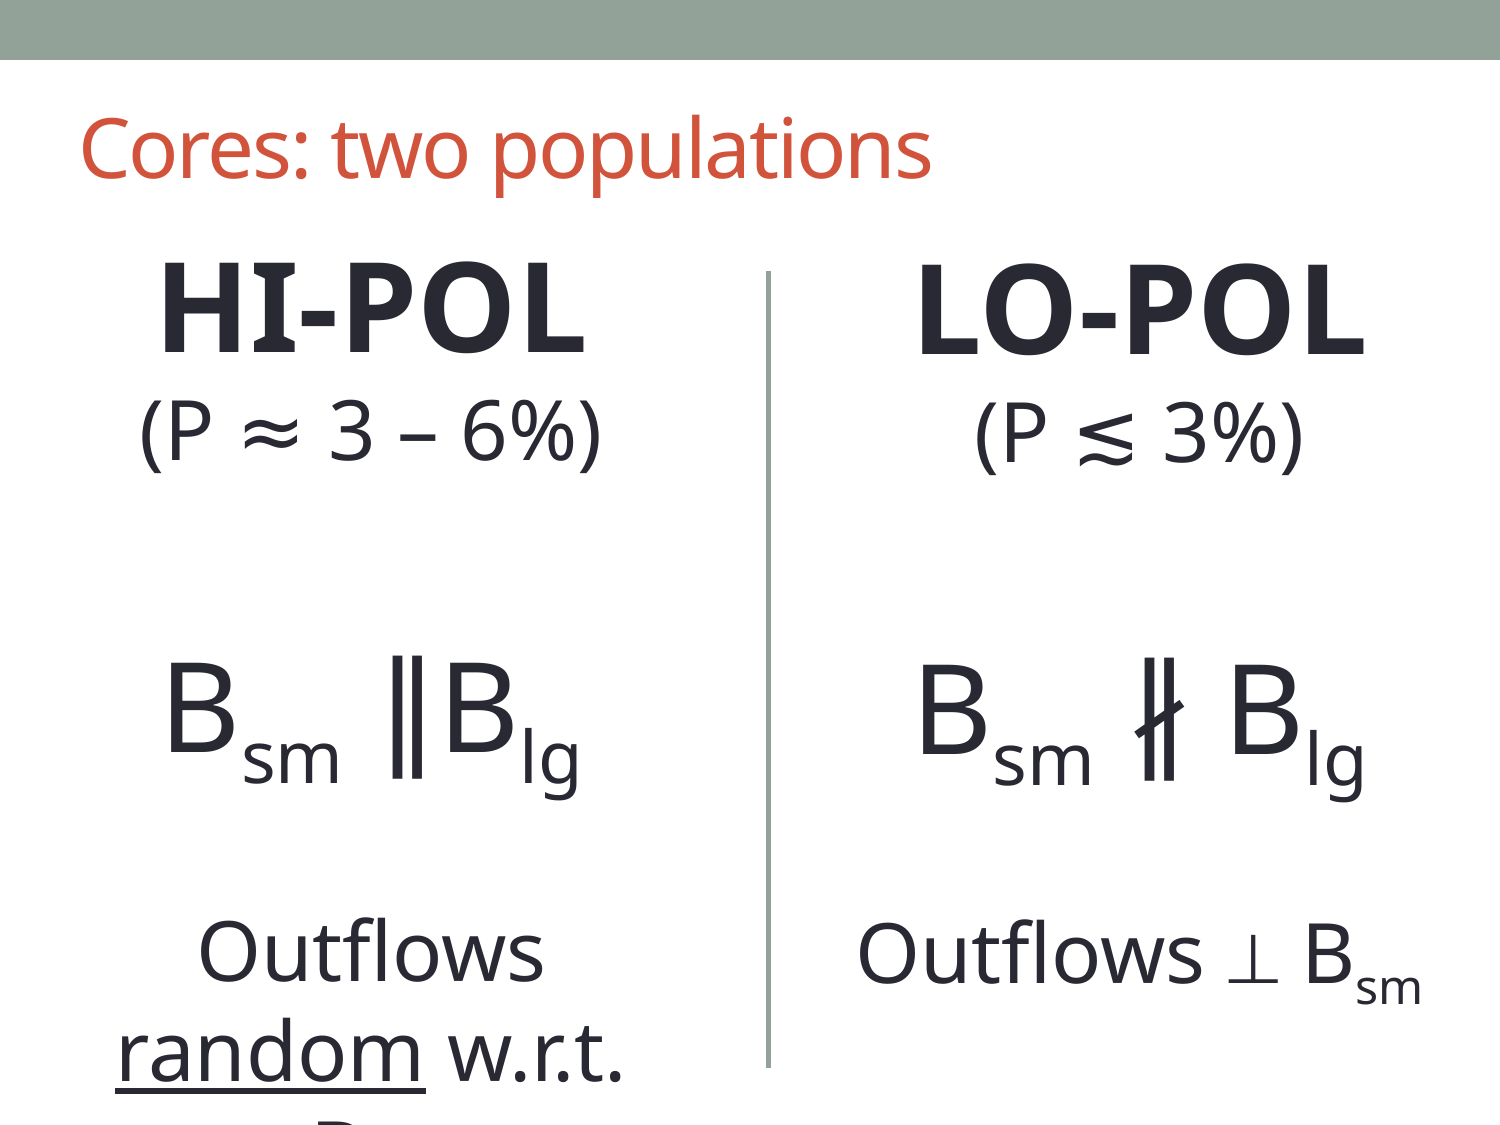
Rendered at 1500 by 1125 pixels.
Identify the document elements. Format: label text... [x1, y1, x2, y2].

text_box LO-POL (P ≲ 3%) Bsm ∦ Blg Outflows ⟂ Bsm [837, 222, 1442, 1022]
text_box HI-POL (P ≈ 3 – 6%) Bsm ∥Blg Outflows random w.r.t. Bsm [30, 219, 713, 1125]
title Cores: two populations [63, 64, 1414, 227]
